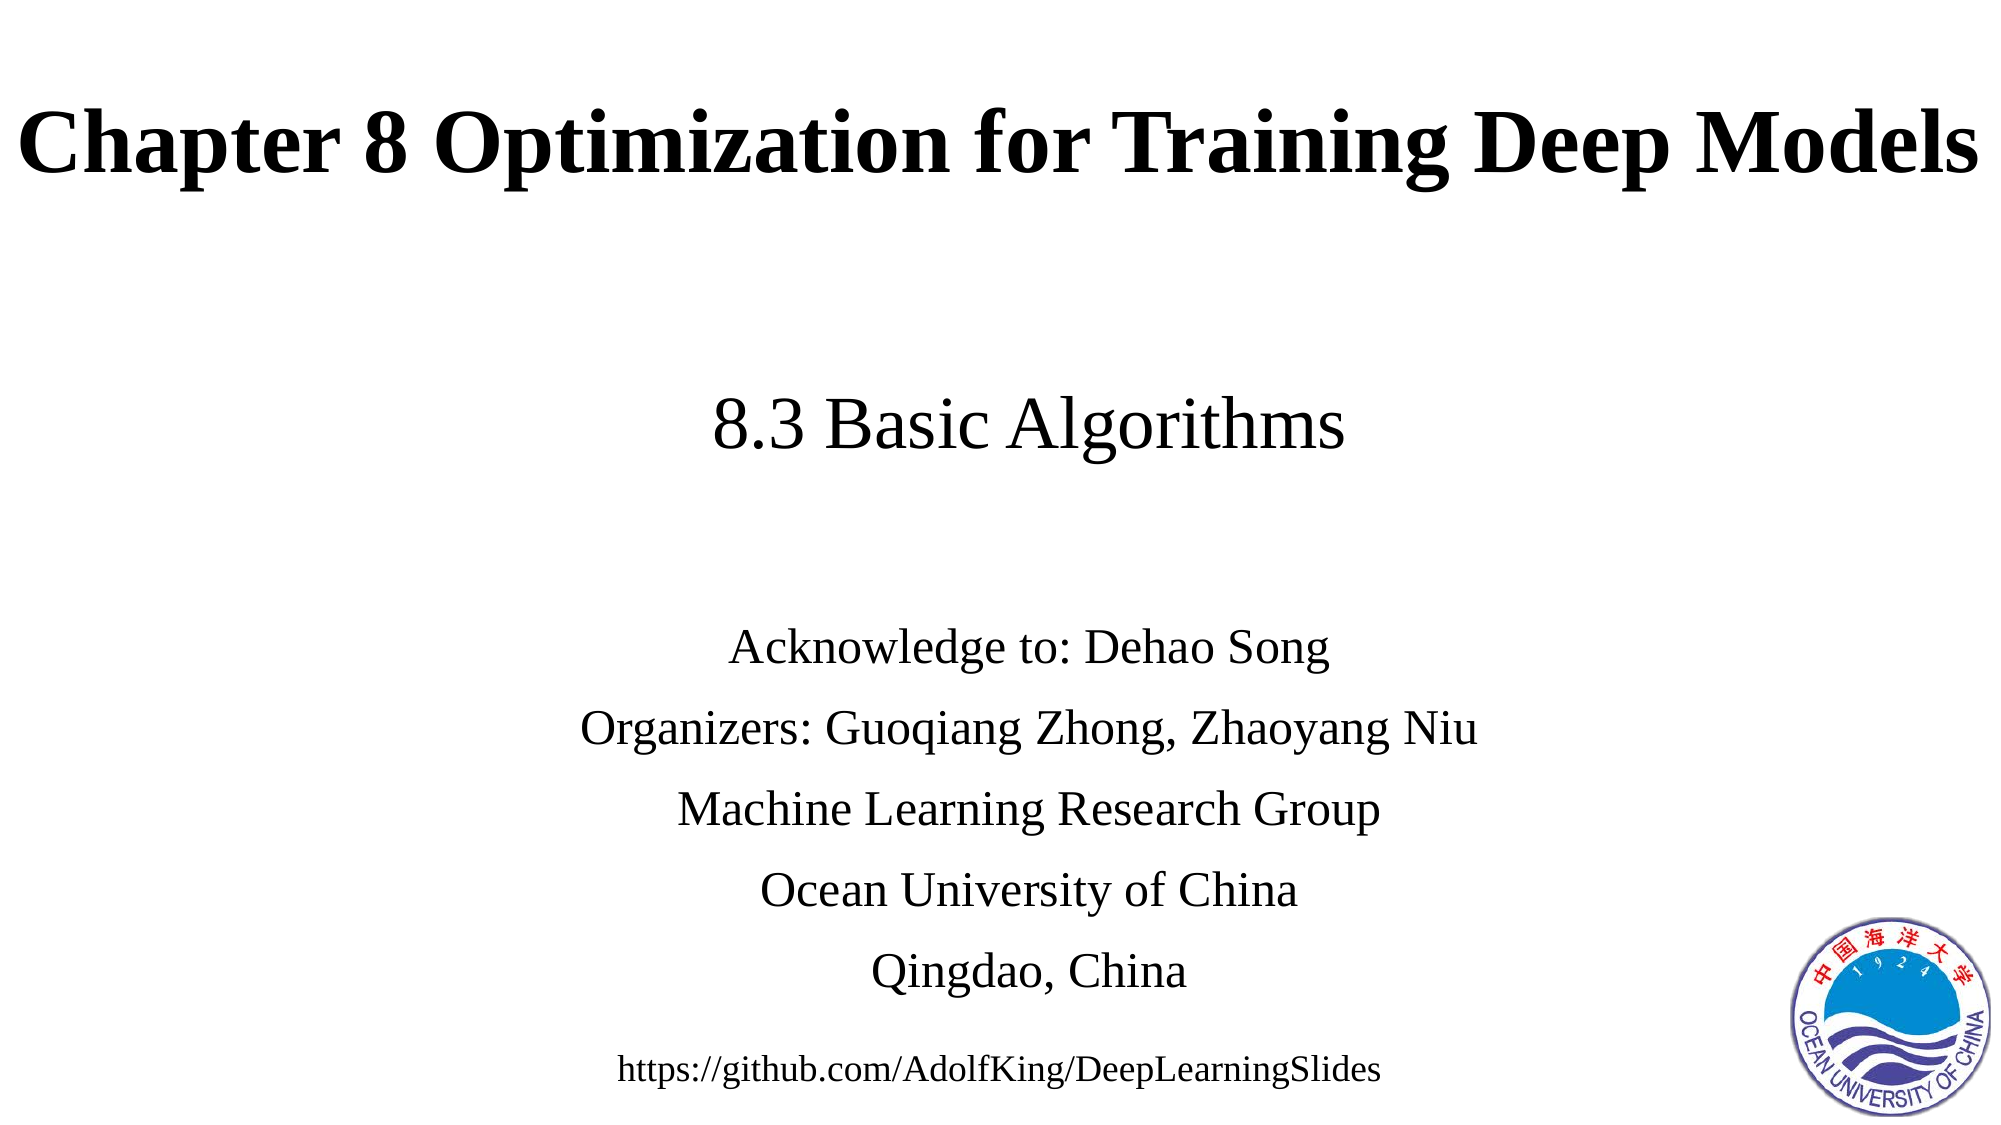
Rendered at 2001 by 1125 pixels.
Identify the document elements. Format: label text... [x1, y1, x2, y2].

text_box https://github.com/AdolfKing/DeepLearningSlides [594, 1036, 1406, 1096]
picture [1789, 917, 1991, 1117]
text_box 8.3 Basic Algorithms [293, 411, 1767, 607]
text_box Chapter 8 Optimization for Training Deep Models [0, 73, 2000, 199]
subtitle Acknowledge to: Dehao Song Organizers: Guoqiang Zhong, Zhaoyang Niu Machine Learning Research Group Ocean University of China Qingdao, China [335, 607, 1724, 1006]
